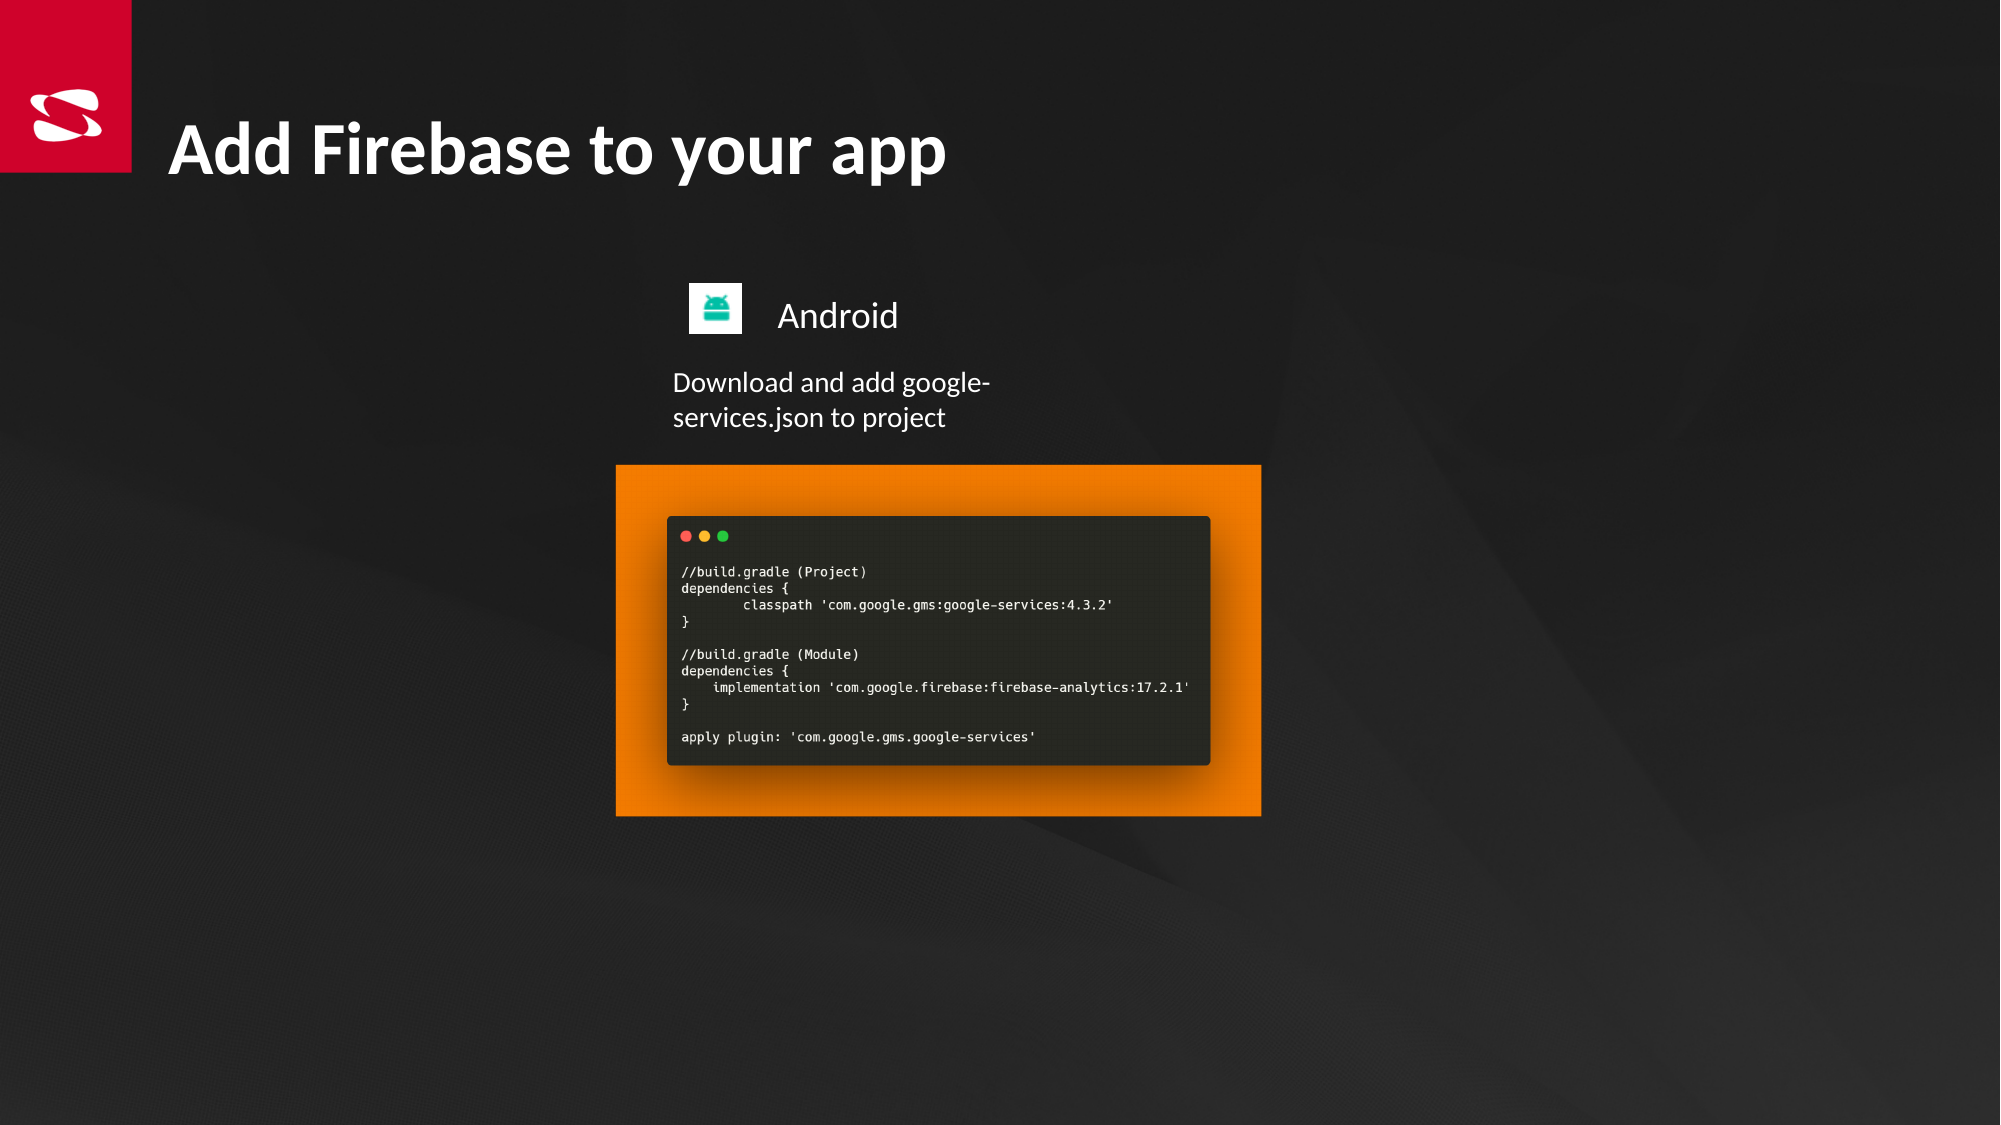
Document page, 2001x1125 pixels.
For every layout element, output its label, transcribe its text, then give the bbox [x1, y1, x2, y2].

picture [30, 89, 102, 142]
text_box Download and add google-services.json to project [658, 355, 1069, 441]
title Add Firebase to your app [153, 0, 1331, 199]
text_box Android [762, 283, 1103, 343]
picture [0, 0, 2000, 1125]
